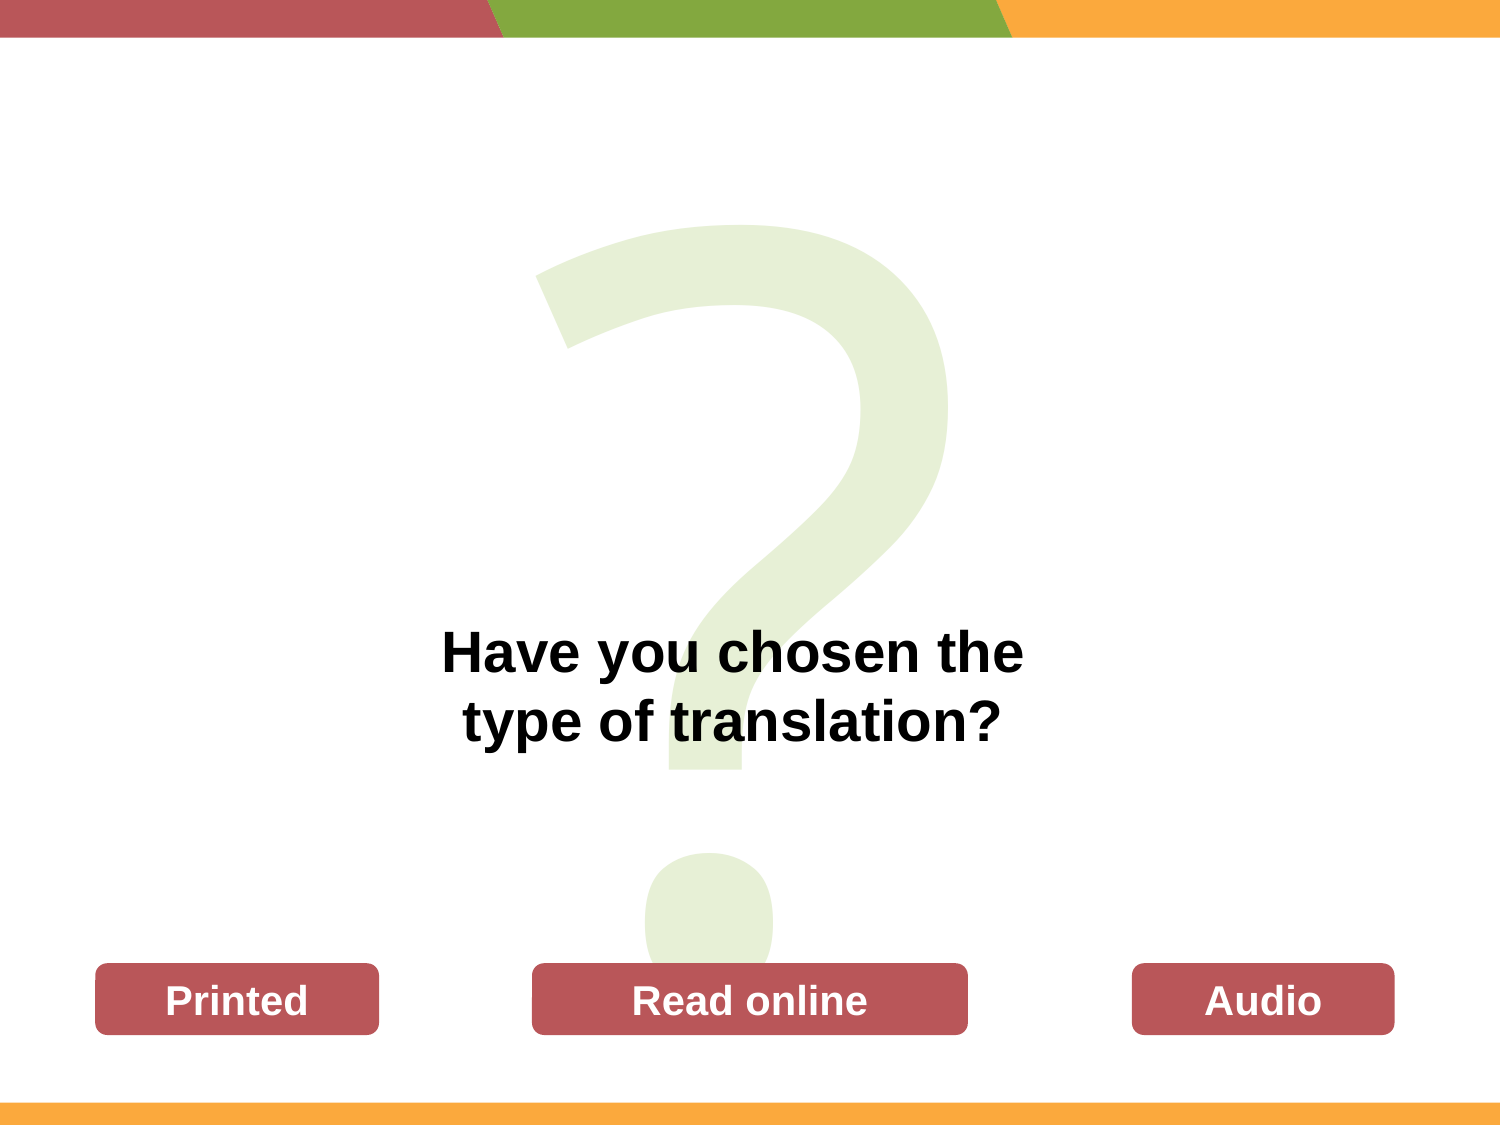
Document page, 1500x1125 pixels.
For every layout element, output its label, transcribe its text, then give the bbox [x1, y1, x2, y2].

text_box Printed [95, 963, 380, 1036]
text_box Read online [531, 963, 968, 1036]
text_box ? [508, 761, 991, 1125]
text_box ? [508, 0, 991, 606]
text_box Have you chosen the type of translation? [379, 606, 1088, 761]
text_box Audio [1131, 963, 1395, 1036]
